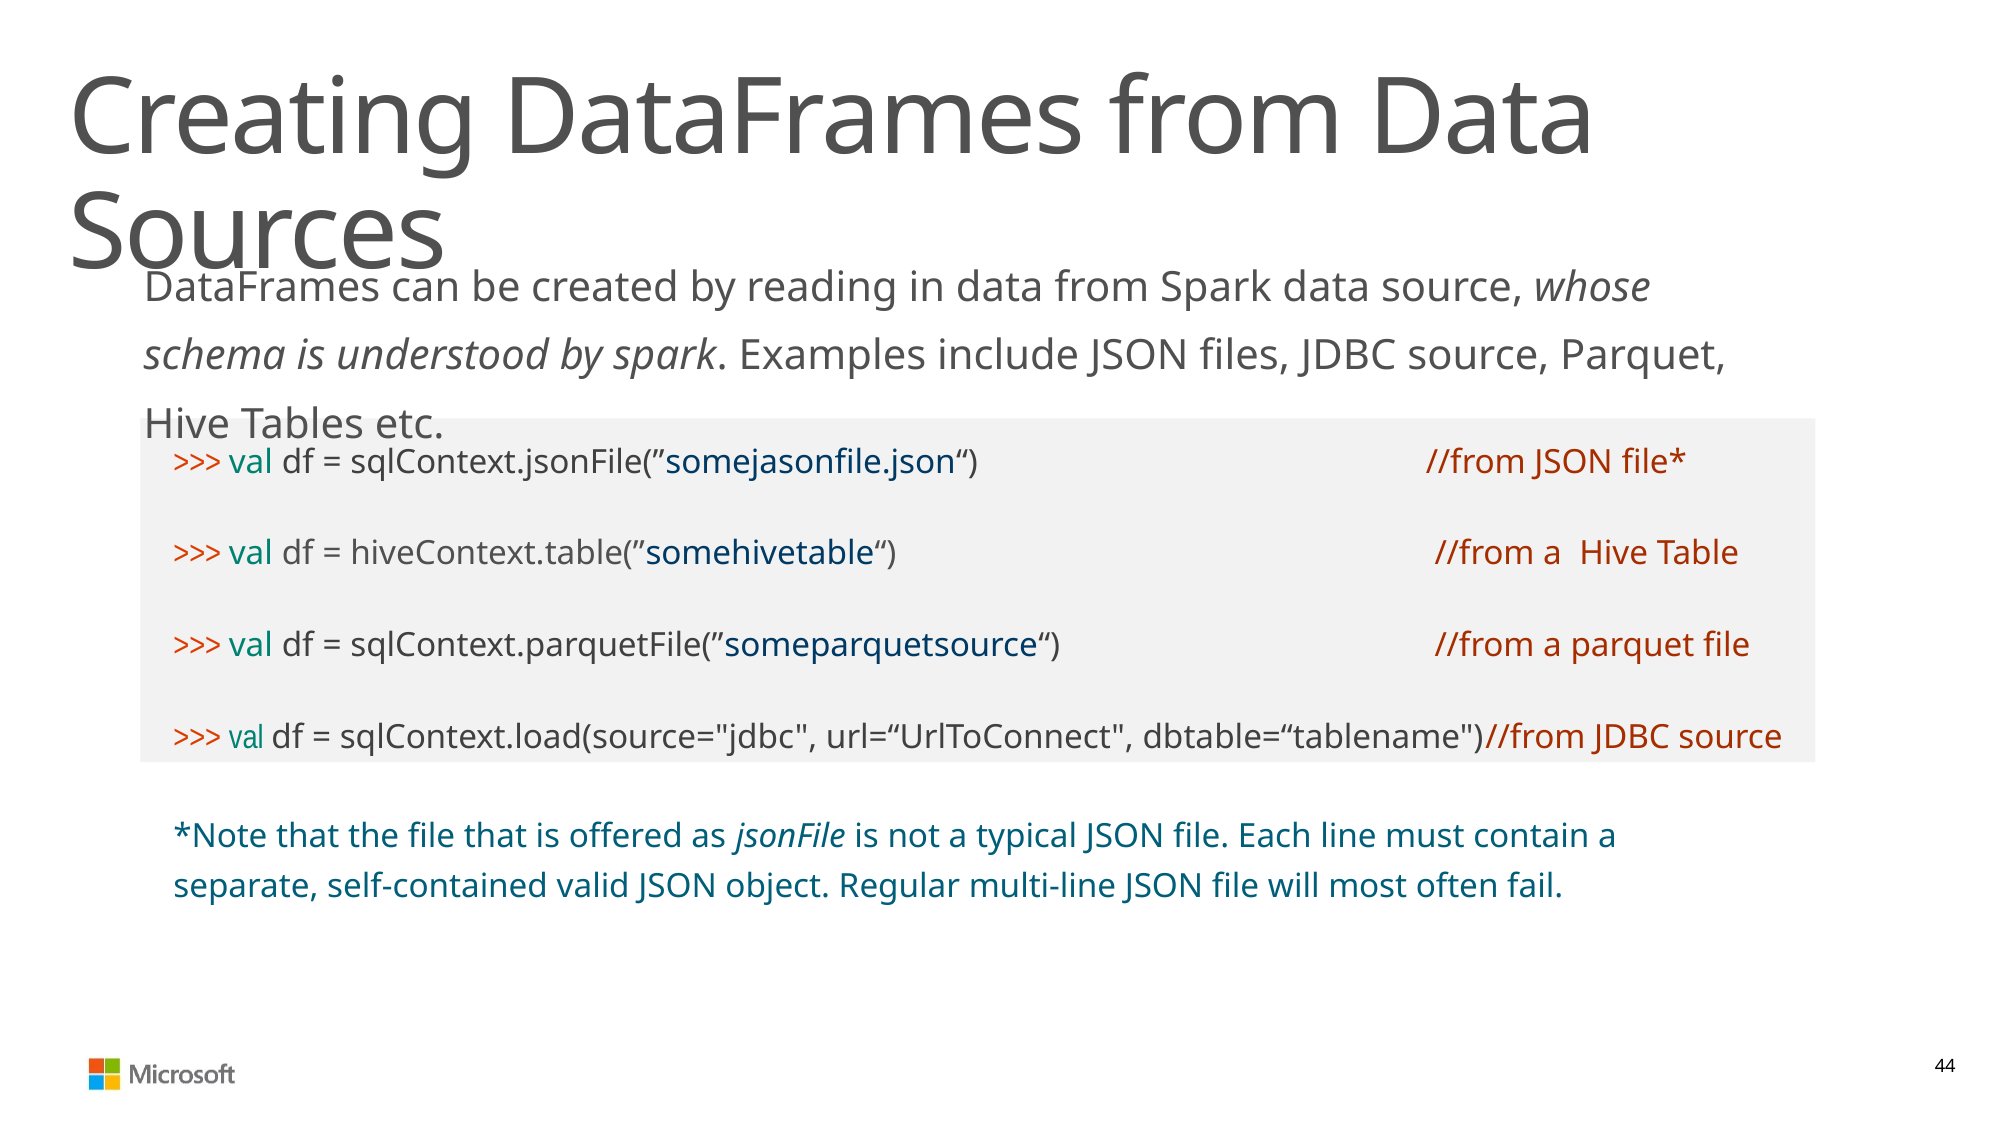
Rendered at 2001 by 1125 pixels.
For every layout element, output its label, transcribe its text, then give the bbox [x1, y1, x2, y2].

text_box DataFrames can be created by reading in data from Spark data source, whose schema is understood by spark. Examples include JSON files, JDBC source, Parquet, Hive Tables etc. [110, 233, 1773, 455]
title Creating DataFrames from Data Sources [44, 47, 1956, 200]
slide_number 44 [1864, 1056, 1956, 1078]
text_box >>> val df = sqlContext.jsonFile(”somejasonfile.json“) //from JSON file* >>> val df = hiveContext.table(”somehivetable“) //from a Hive Table >>> val df = sqlContext.parquetFile(”someparquetsource“) //from a parquet file >>> val df = sqlContext.load(source="jdbc", url=“UrlToConnect", dbtable=“tablename")//from JDBC source [140, 418, 1816, 763]
picture [85, 1055, 240, 1095]
text_box *Note that the file that is offered as jsonFile is not a typical JSON file. Each line must contain a separate, self-contained valid JSON object. Regular multi-line JSON file will most often fail. [140, 796, 1718, 912]
